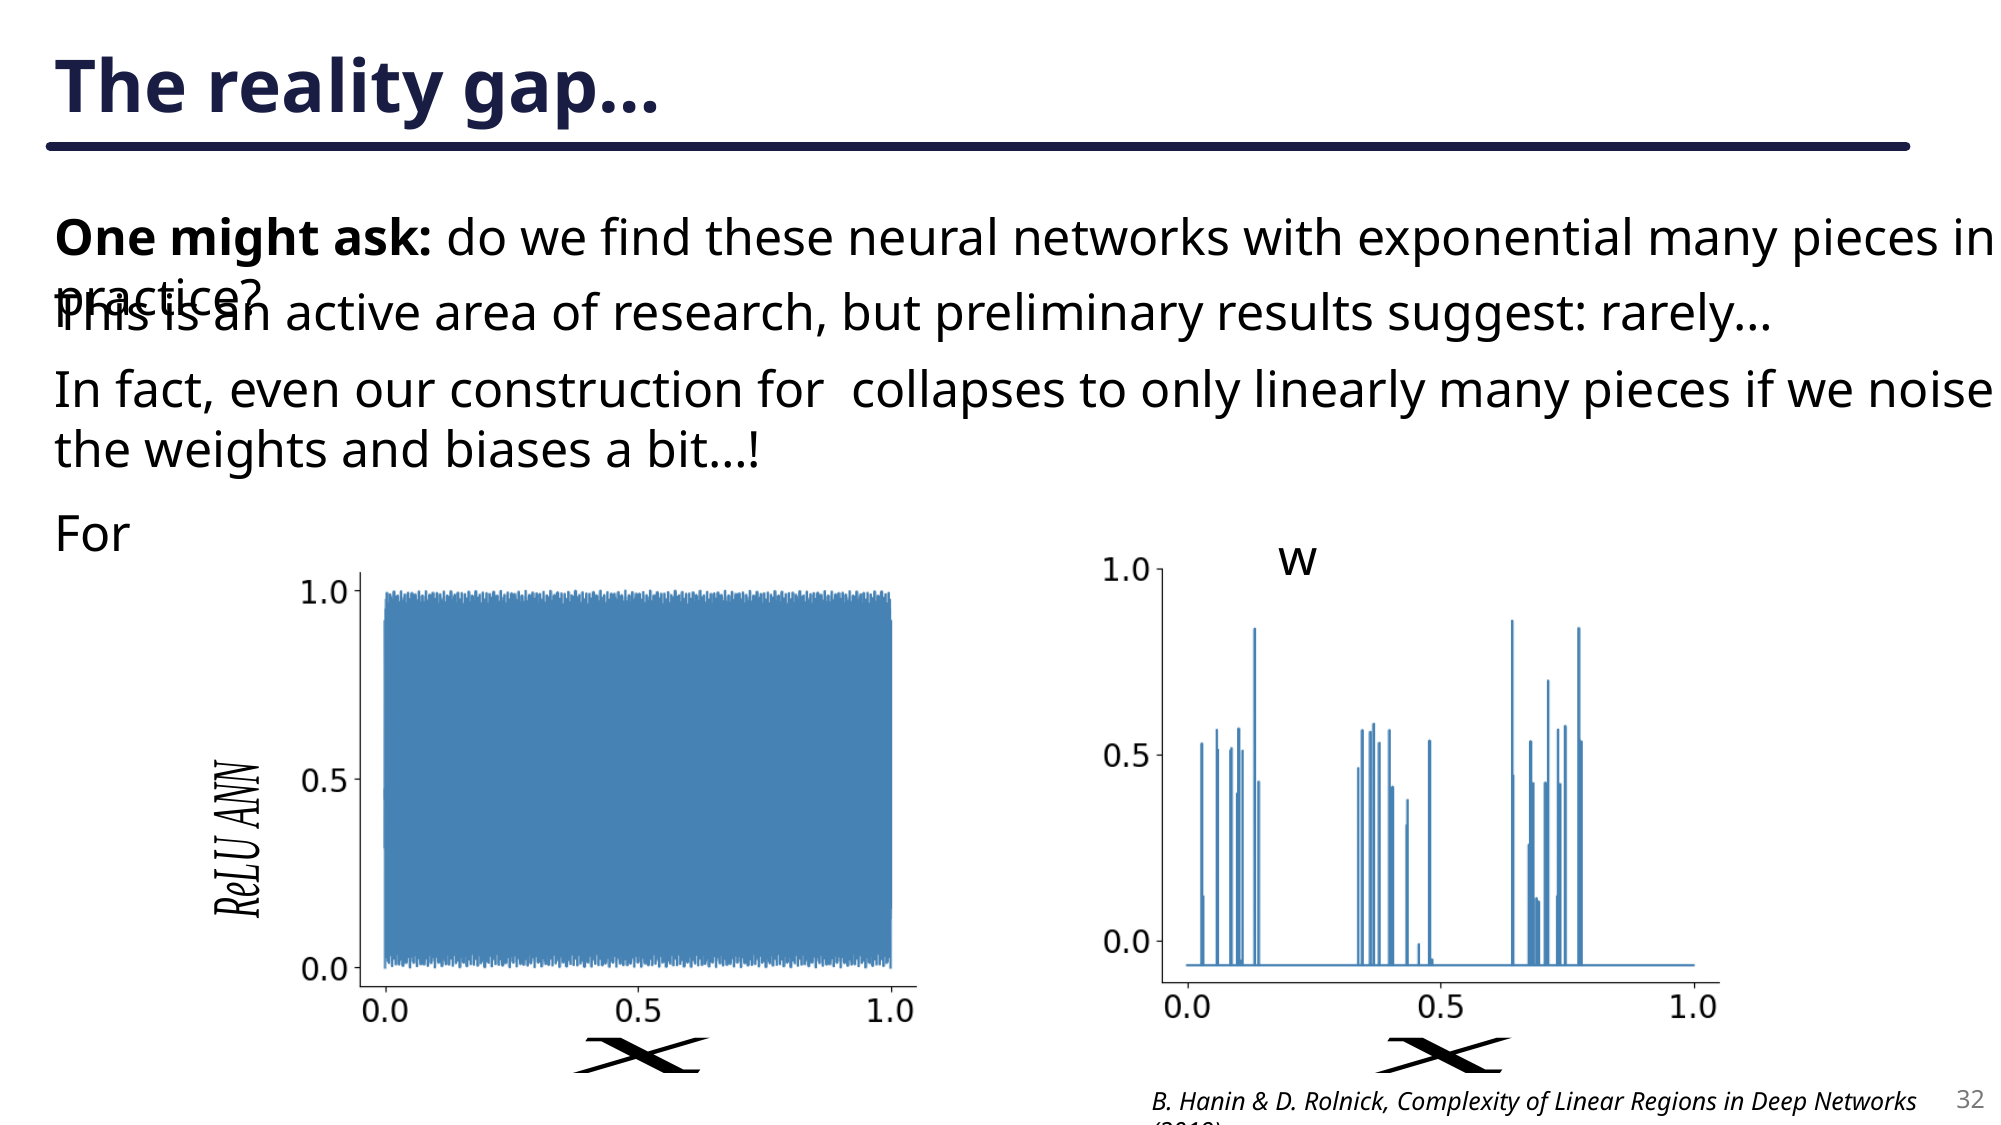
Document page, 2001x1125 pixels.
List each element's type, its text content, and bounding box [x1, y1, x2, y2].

picture [1090, 545, 1730, 1036]
title The reality gap… [39, 0, 1896, 197]
text_box B. Hanin & D. Rolnick, Complexity of Linear Regions in Deep Networks (2019) [1136, 1077, 1993, 1125]
text_box One might ask: do we find these neural networks with exponential many pieces in practice? [39, 197, 2000, 273]
text_box This is an active area of research, but preliminary results suggest: rarely… [39, 273, 2000, 349]
picture [287, 561, 927, 1040]
slide_number 32 [1550, 1070, 2000, 1125]
